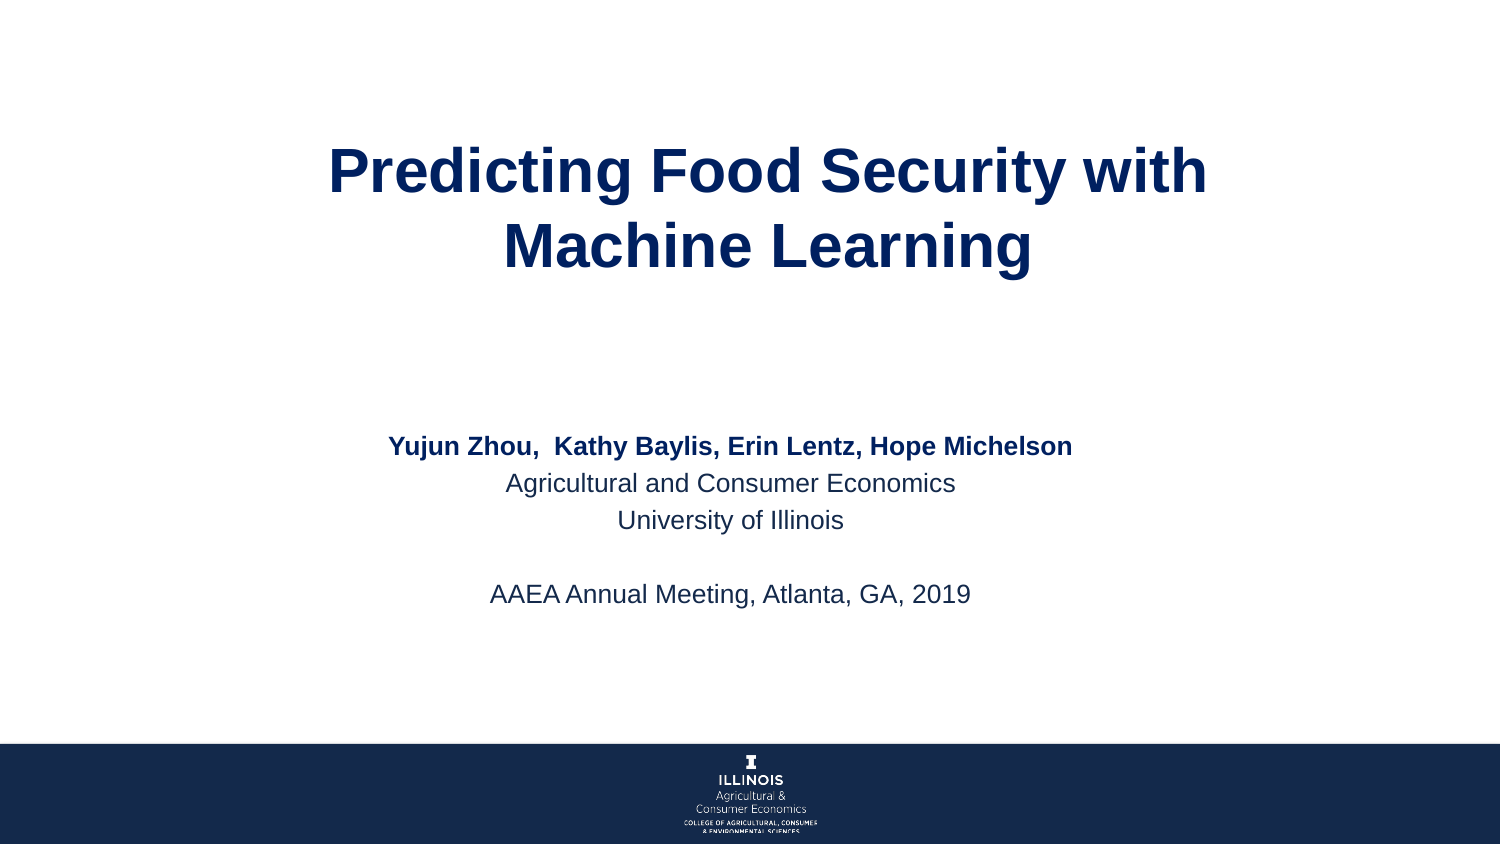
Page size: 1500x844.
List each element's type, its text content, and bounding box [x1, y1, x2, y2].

text_box Yujun Zhou, Kathy Baylis, Erin Lentz, Hope Michelson Agricultural and Consumer Economics University of Illinois AAEA Annual Meeting, Atlanta, GA, 2019 [205, 421, 1256, 617]
text_box Predicting Food Security with Machine Learning [243, 122, 1294, 364]
